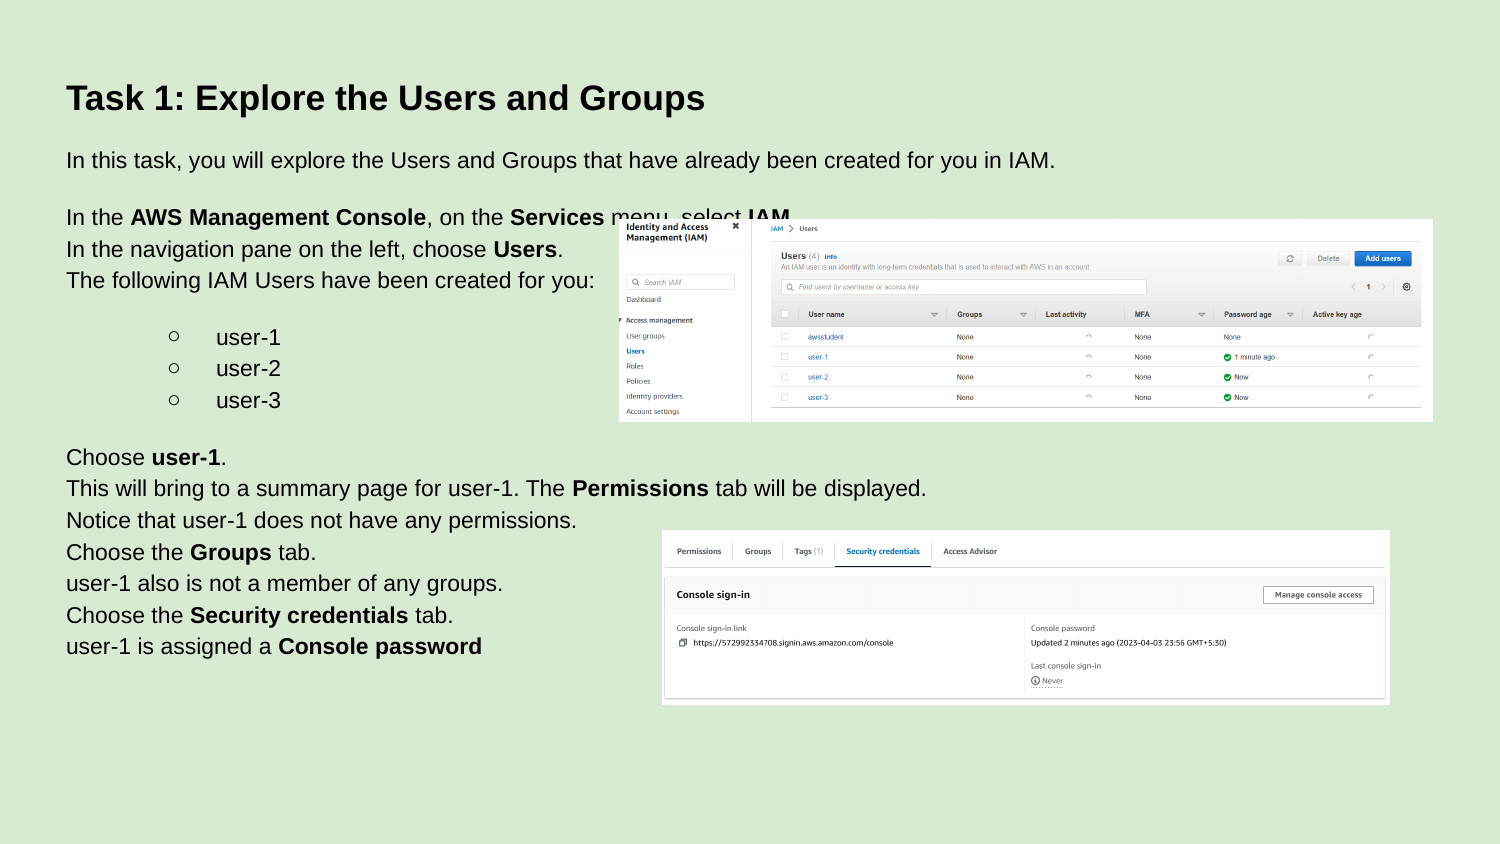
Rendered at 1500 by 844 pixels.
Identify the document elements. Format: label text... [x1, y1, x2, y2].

picture [619, 219, 1433, 423]
list Task 1: Explore the Users and Groups In this task, you will explore the Users and Groups that have already been created for you in IAM. In the AWS Management Console, on the Services menu, select IAM. In the navigation pane on the left, choose Users. The following IAM Users have been created for you: user-1 user-2 user-3 Choose user-1. This will bring to a summary page for user-1. The Permissions tab will be displayed. Notice that user-1 does not have any permissions. Choose the Groups tab. user-1 also is not a member of any groups. Choose the Security credentials tab. user-1 is assigned a Console password [51, 53, 1449, 806]
picture [662, 530, 1390, 705]
